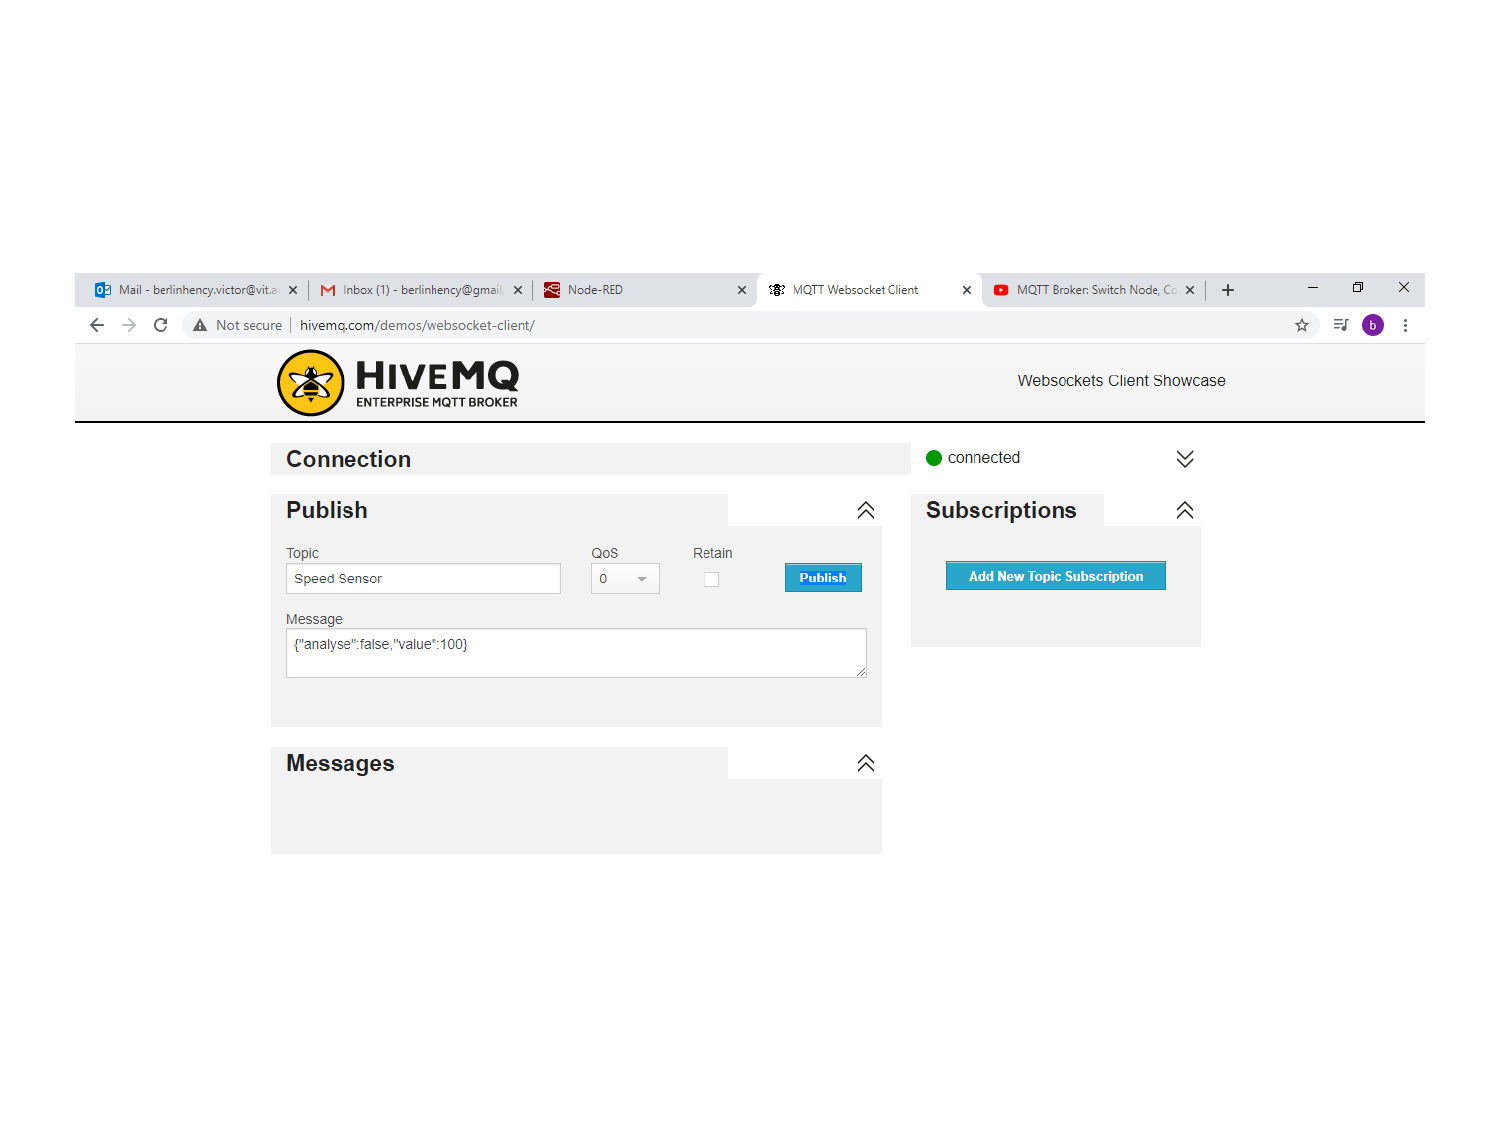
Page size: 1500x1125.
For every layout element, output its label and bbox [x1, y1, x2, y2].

list [74, 273, 1426, 994]
